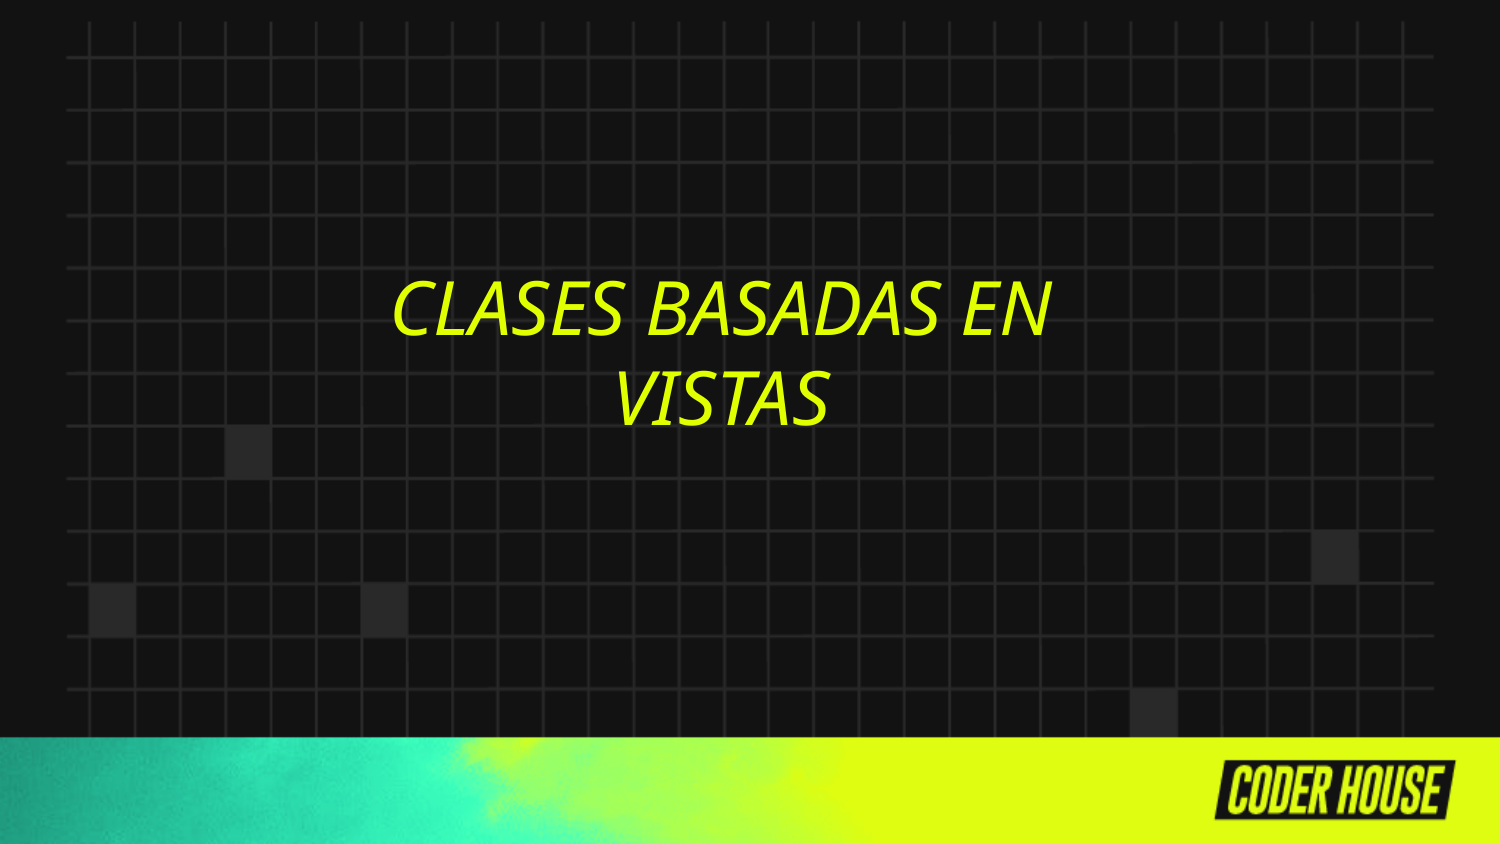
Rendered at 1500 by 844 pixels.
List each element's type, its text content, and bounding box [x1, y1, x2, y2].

picture [0, 0, 1500, 844]
text_box CLASES BASADAS EN VISTAS [301, 269, 1142, 432]
